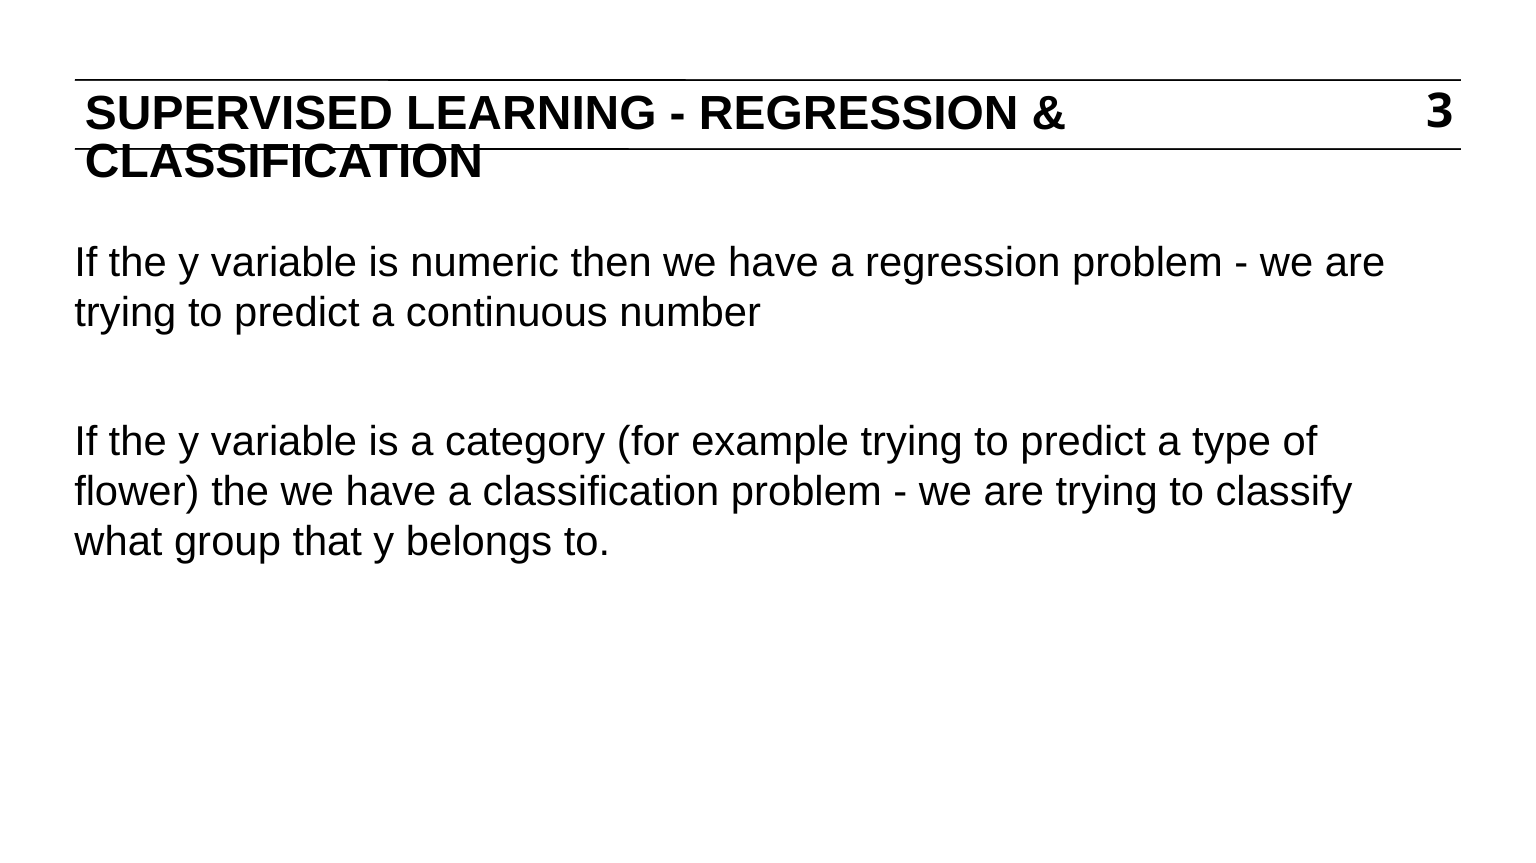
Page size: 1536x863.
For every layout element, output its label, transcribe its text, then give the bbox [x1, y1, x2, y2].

slide_number 3 [1424, 83, 1456, 142]
title SUPERVISED LEARNING - REGRESSION & CLASSIFICATION [76, 82, 1369, 234]
text_box If the y variable is numeric then we have a regression problem - we are trying to predict a continuous number If the y variable is a category (for example trying to predict a type of flower) the we have a classification problem - we are trying to classify what group that y belongs to. [74, 234, 1462, 564]
